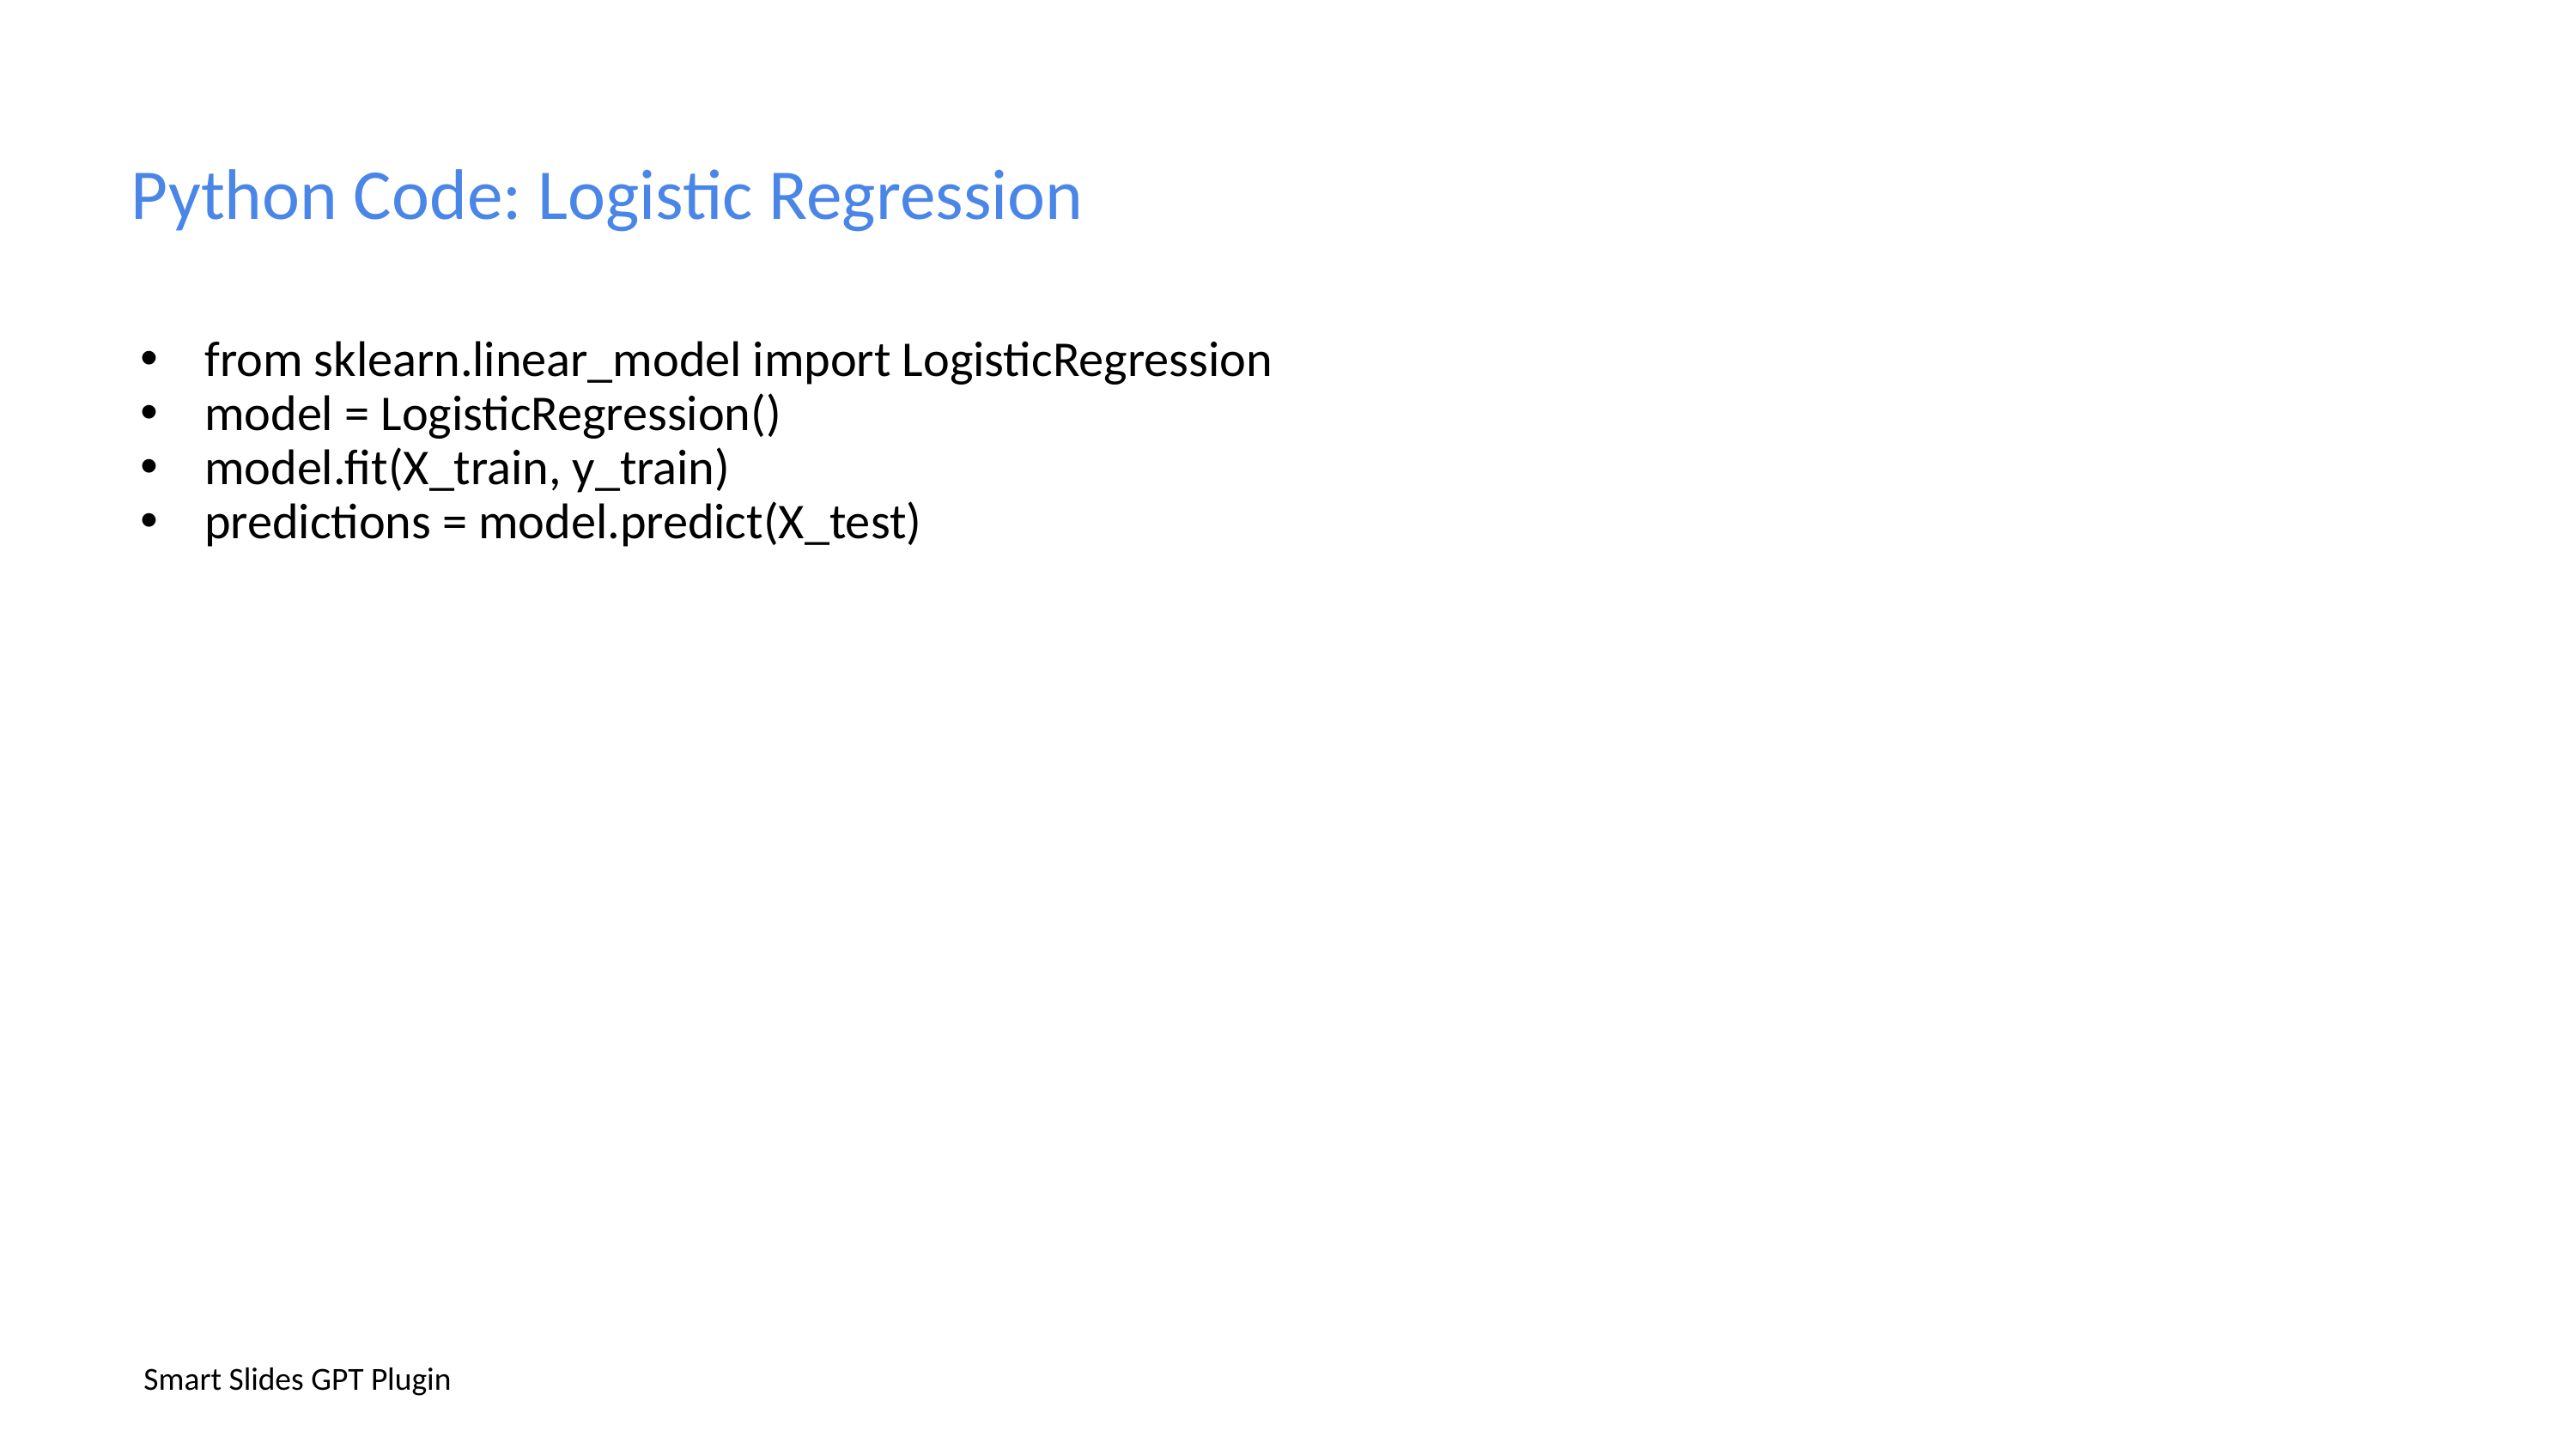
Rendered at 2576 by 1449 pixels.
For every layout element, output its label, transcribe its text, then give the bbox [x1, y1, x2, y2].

list from sklearn.linear_model import LogisticRegression model = LogisticRegression() model.fit(X_train, y_train) predictions = model.predict(X_test) [129, 320, 2098, 1352]
title Python Code: Logistic Regression [131, 144, 2099, 283]
